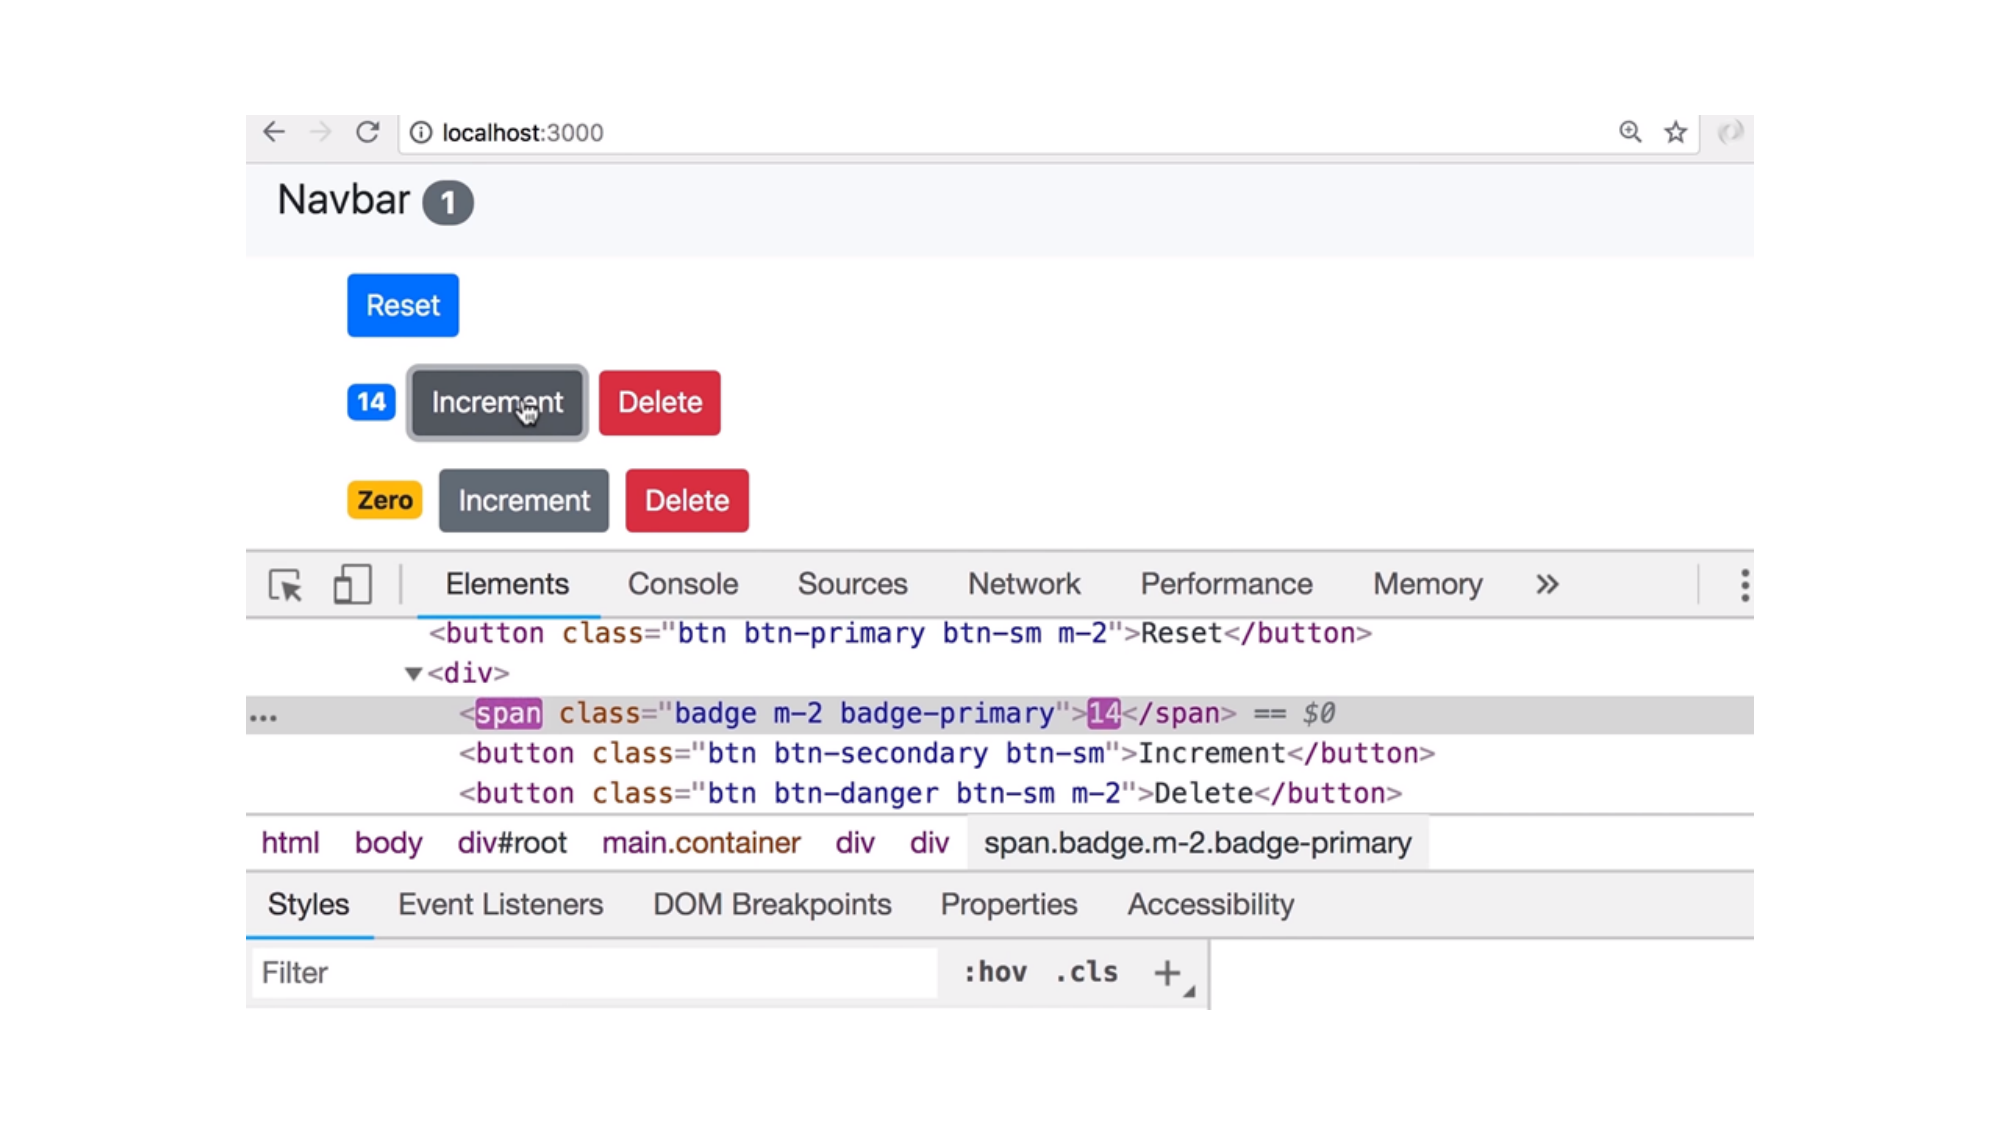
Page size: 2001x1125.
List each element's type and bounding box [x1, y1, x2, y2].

picture [245, 115, 1754, 1010]
